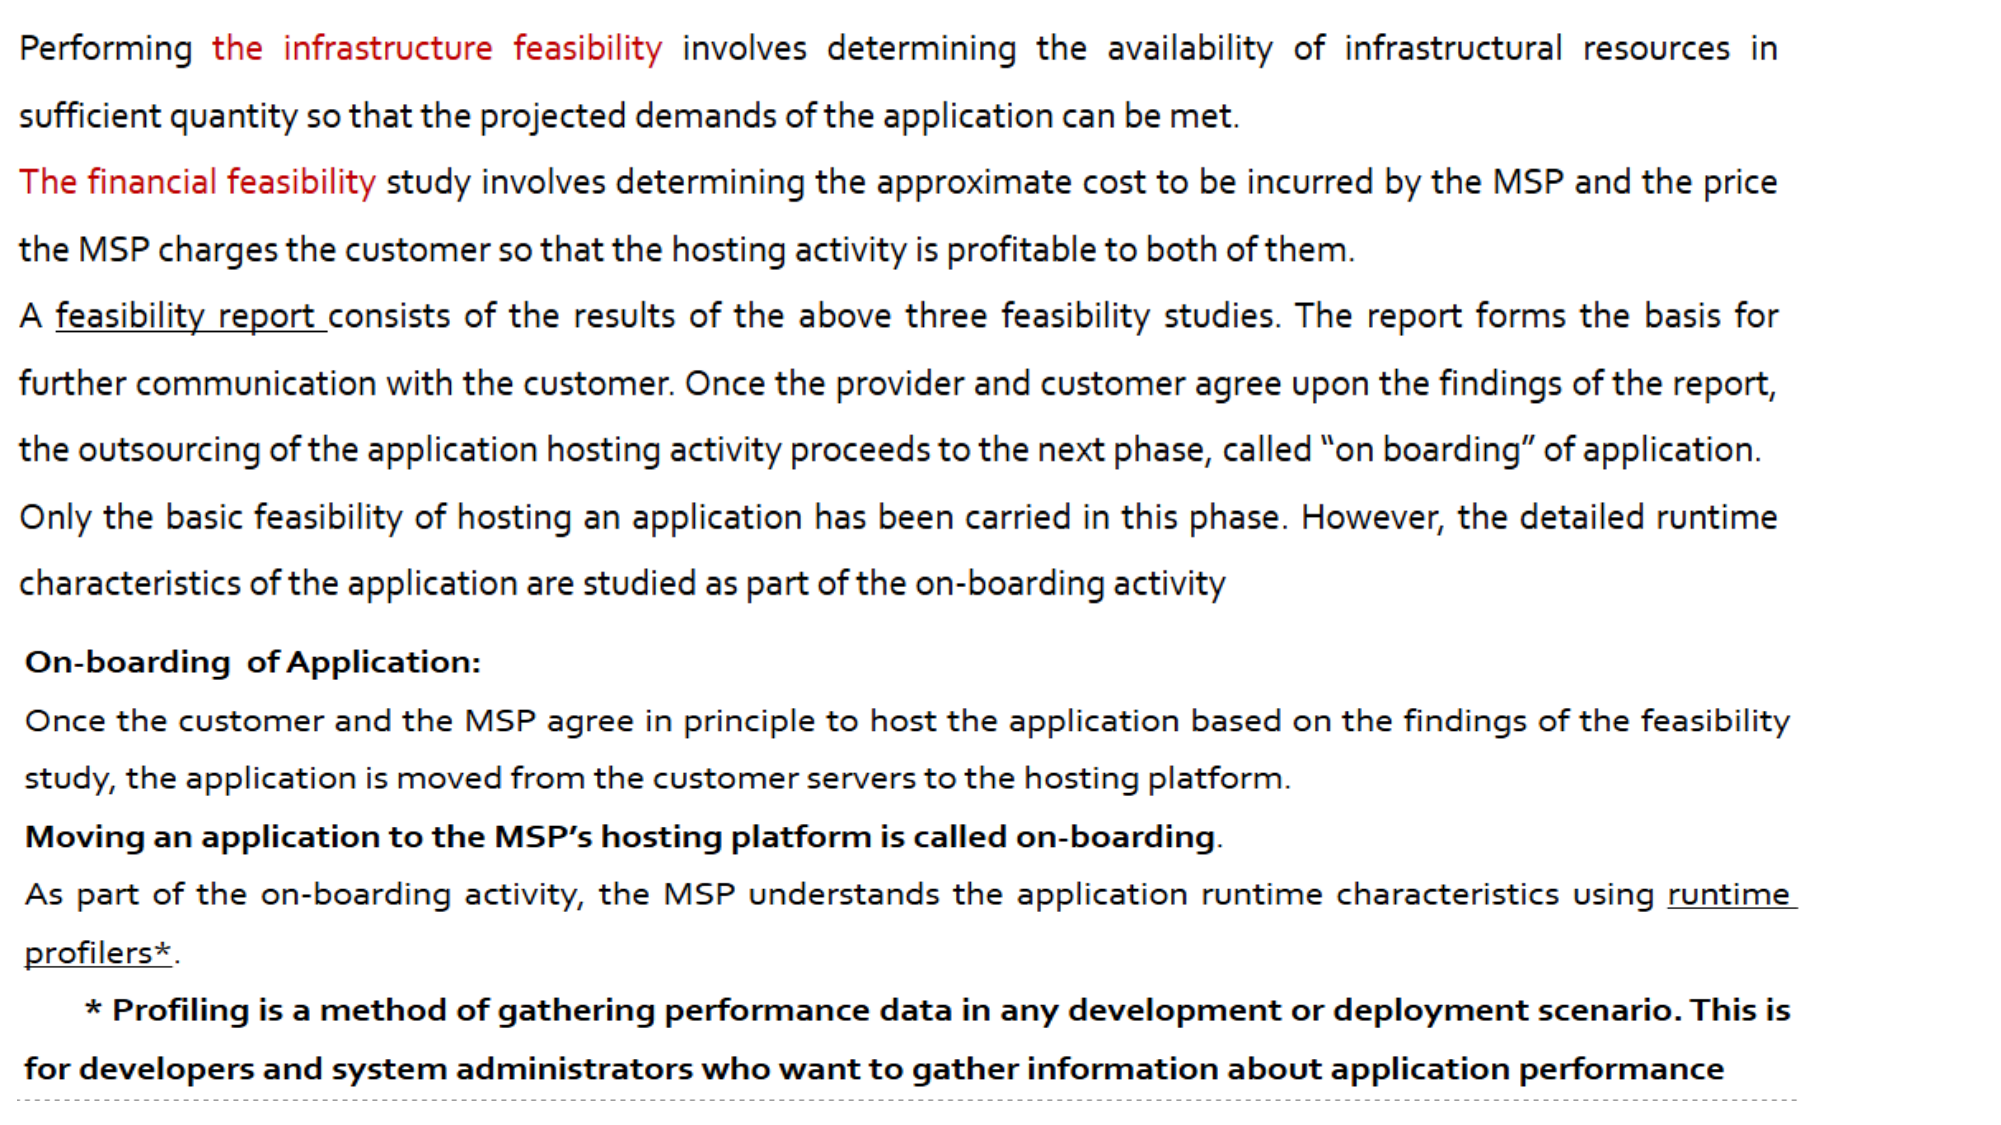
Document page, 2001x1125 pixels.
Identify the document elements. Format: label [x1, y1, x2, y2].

picture [0, 0, 1802, 1101]
